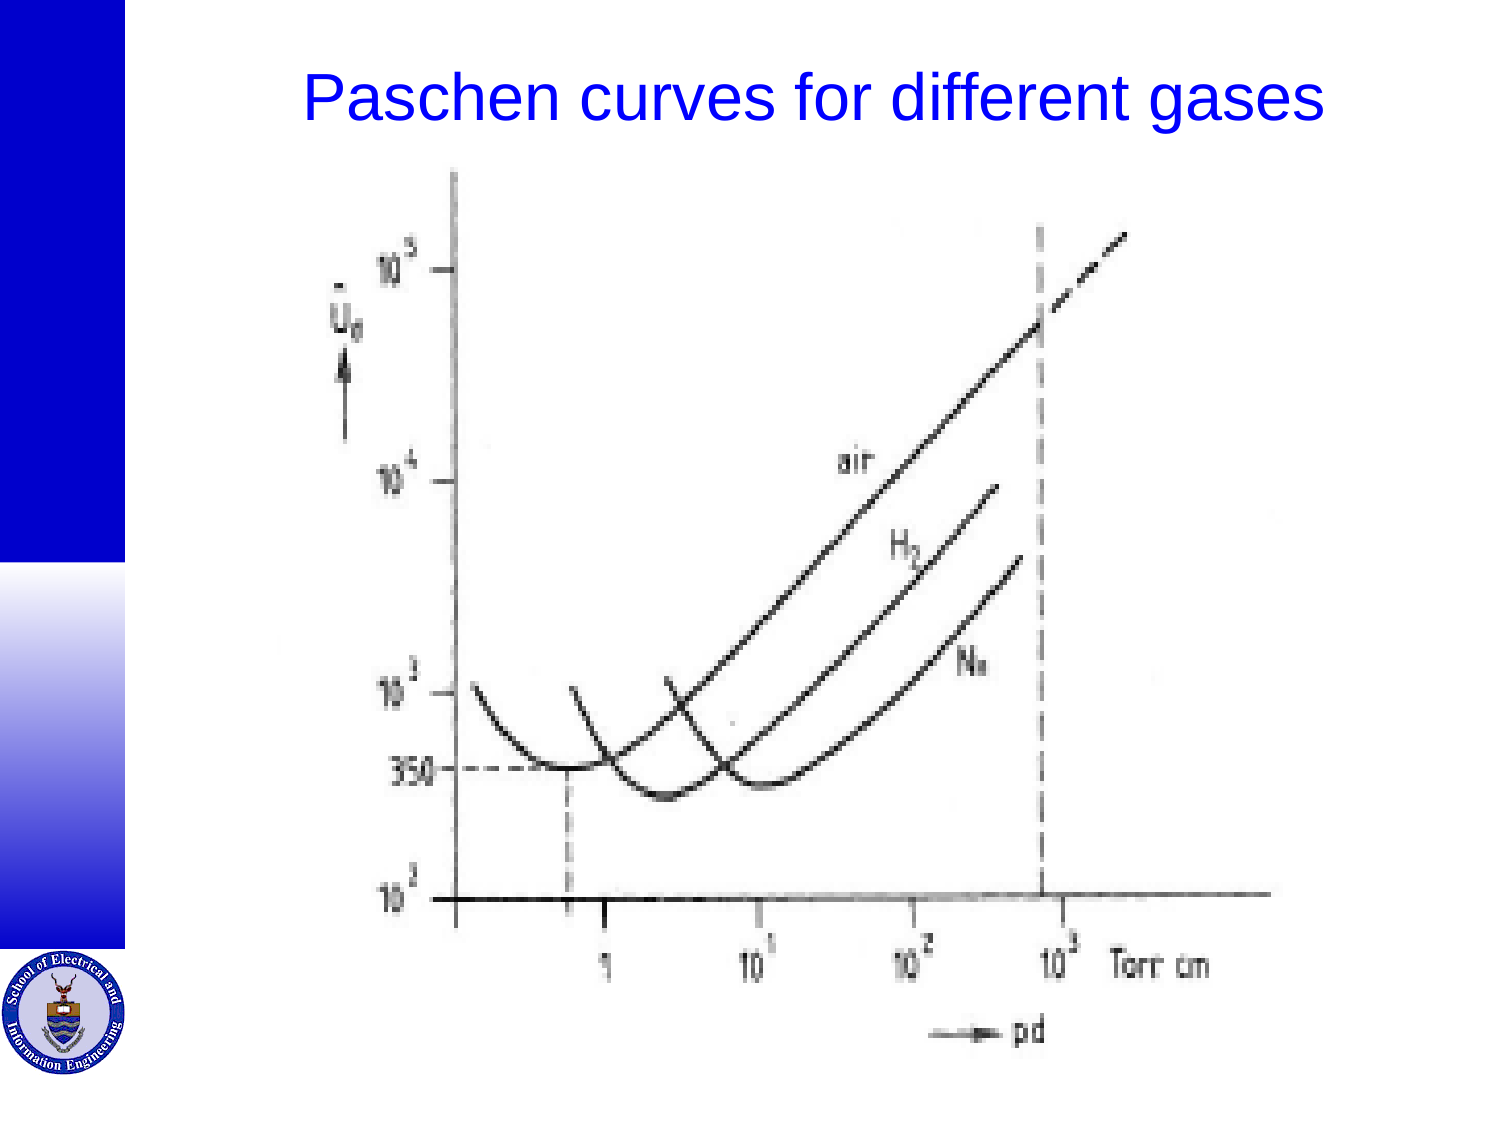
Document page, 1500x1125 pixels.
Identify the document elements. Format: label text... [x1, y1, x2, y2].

title Paschen curves for different gases [170, 18, 1459, 170]
picture [277, 136, 1321, 1059]
picture [0, 949, 125, 1075]
